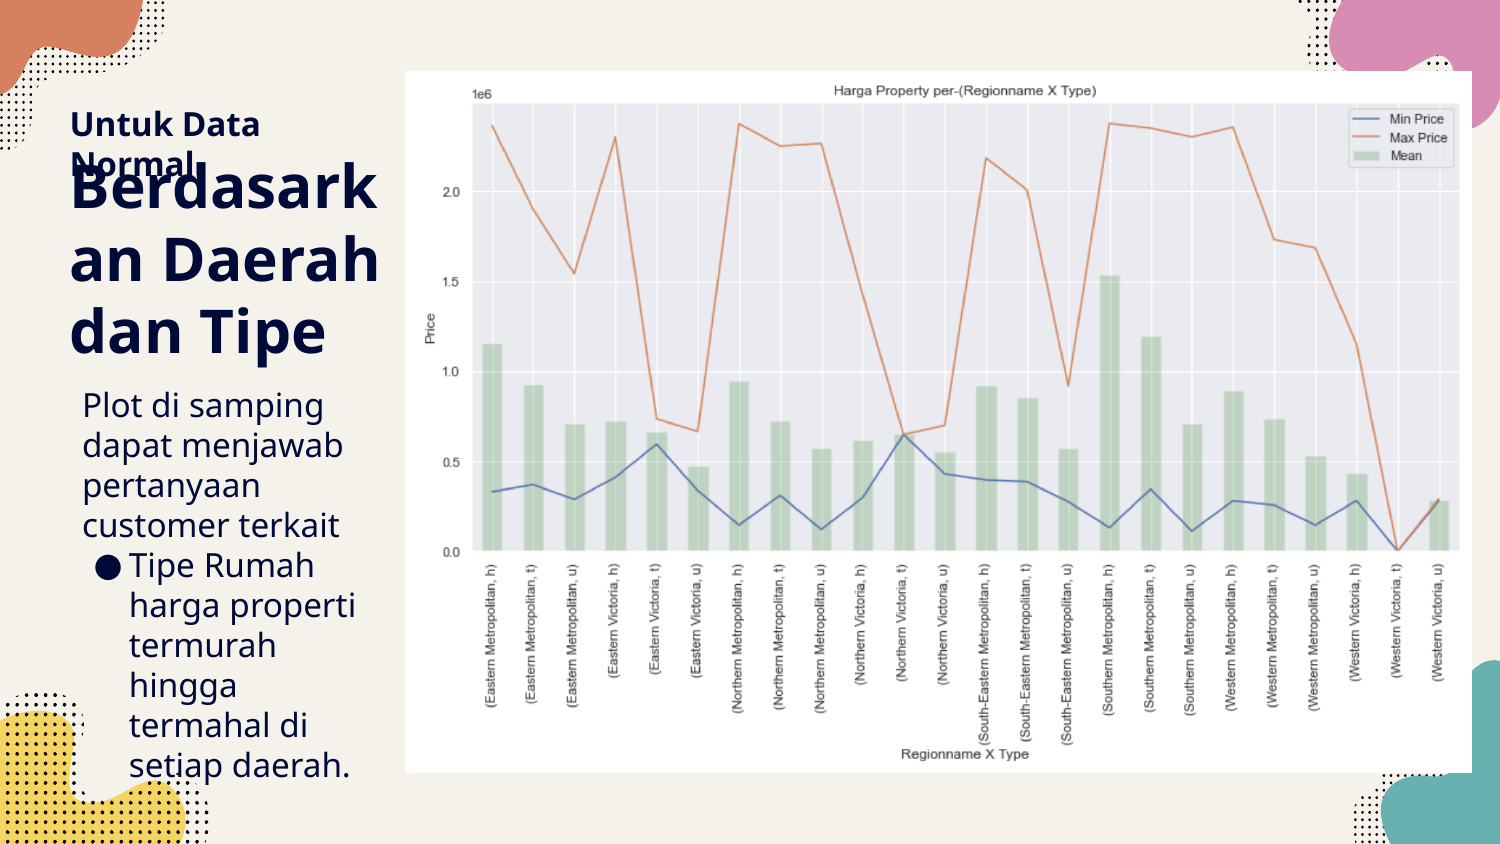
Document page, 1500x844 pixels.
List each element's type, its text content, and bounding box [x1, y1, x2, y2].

title Untuk Data Normal [54, 88, 367, 152]
subtitle Plot di samping dapat menjawab pertanyaan customer terkait Tipe Rumah harga properti termurah hingga termahal di setiap daerah. [67, 369, 400, 761]
title Berdasarkan Daerah dan Tipe [54, 133, 400, 385]
picture [405, 70, 1472, 773]
